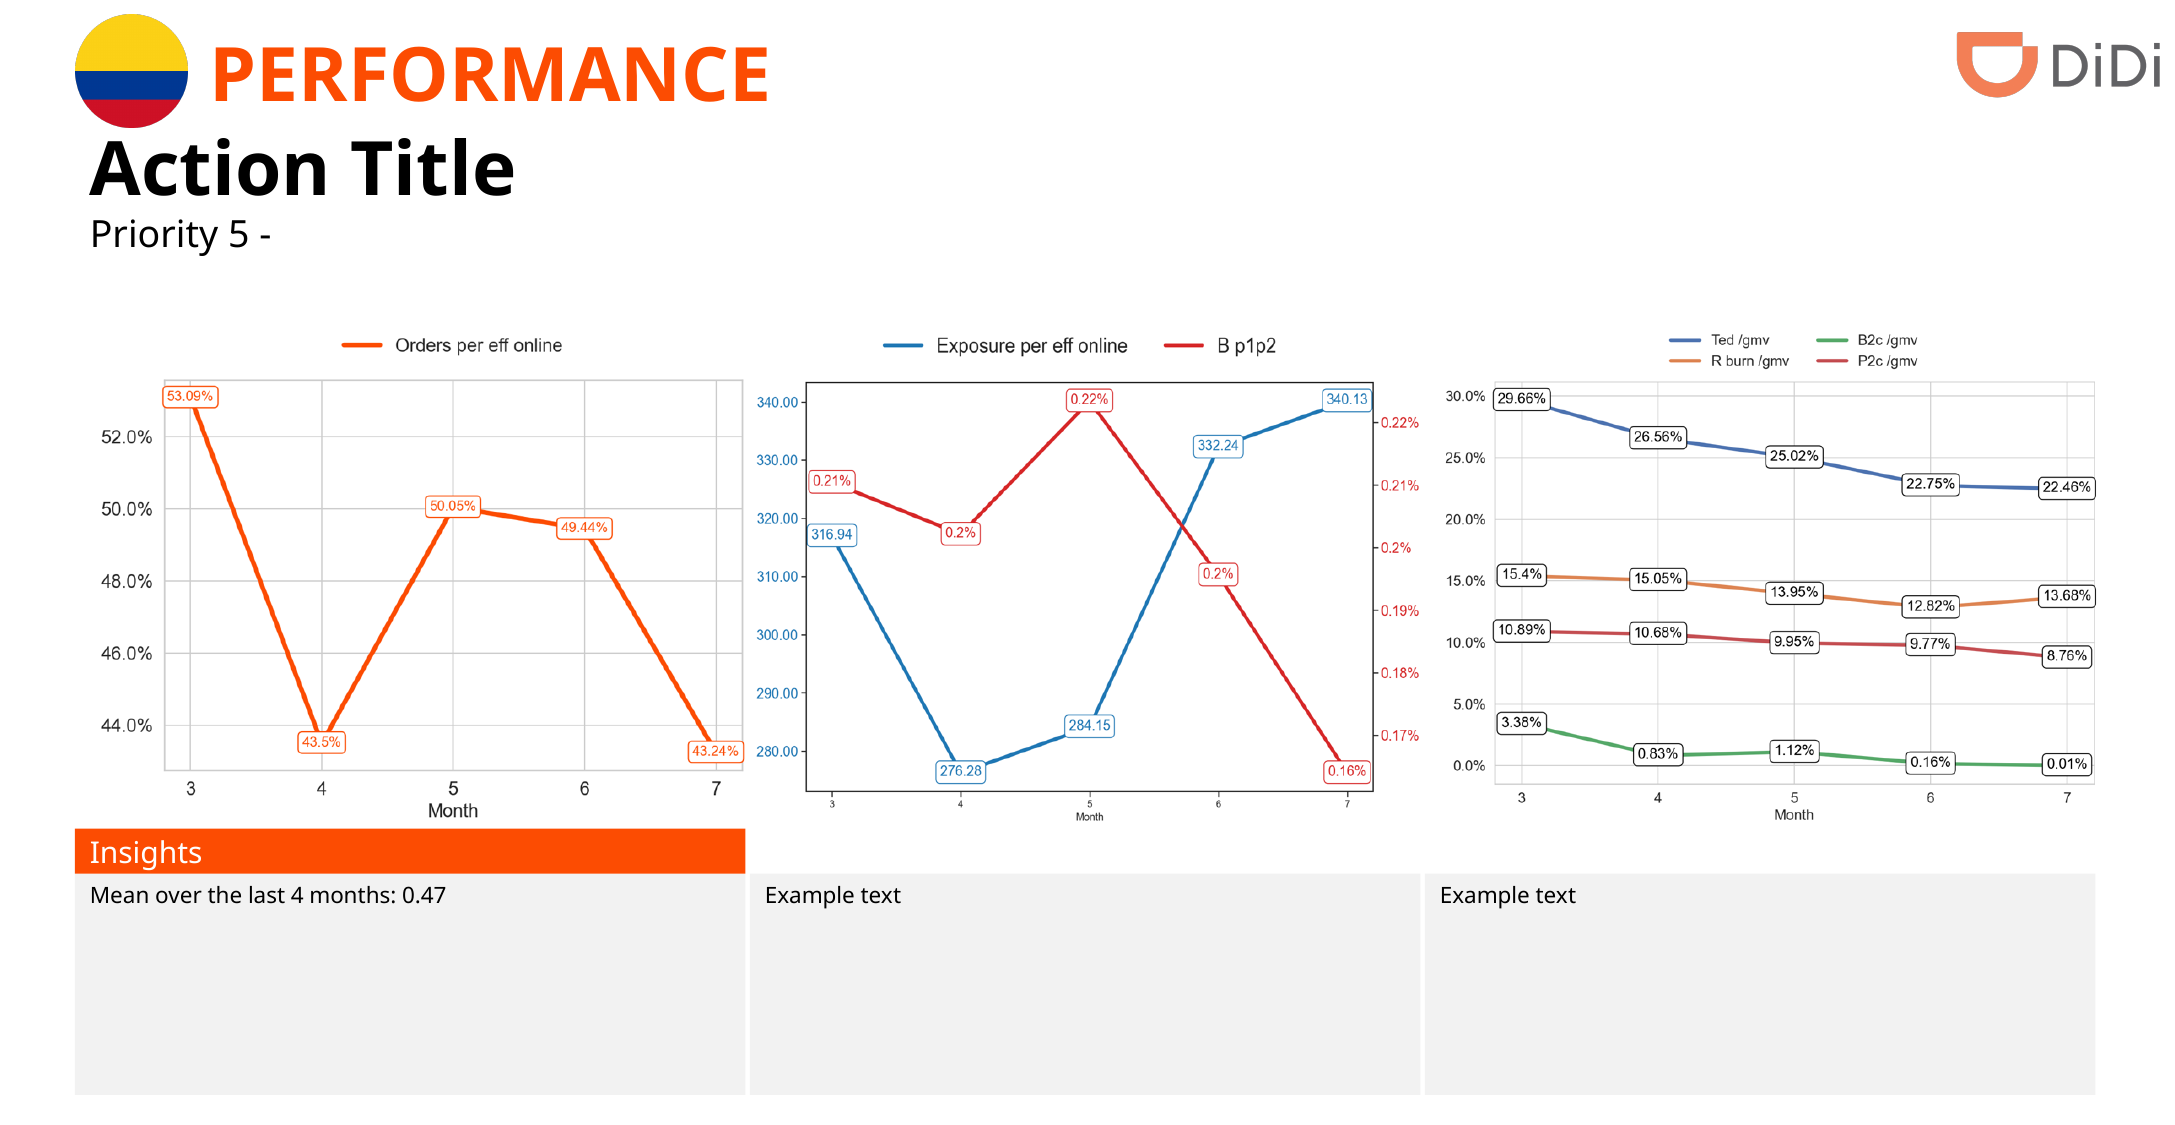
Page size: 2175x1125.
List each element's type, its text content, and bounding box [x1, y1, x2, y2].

picture [74, 322, 2101, 829]
text_box Example text [749, 873, 1421, 1095]
picture [74, 14, 188, 128]
text_box Priority 5 - [74, 202, 2175, 263]
text_box Example text [1424, 873, 2096, 1095]
text_box Mean over the last 4 months: 0.47 [74, 874, 746, 1095]
text_box PERFORMANCE [194, 15, 1800, 127]
text_box Insights [74, 837, 746, 874]
text_box Action Title [74, 127, 2175, 202]
picture [1949, 1, 2175, 129]
